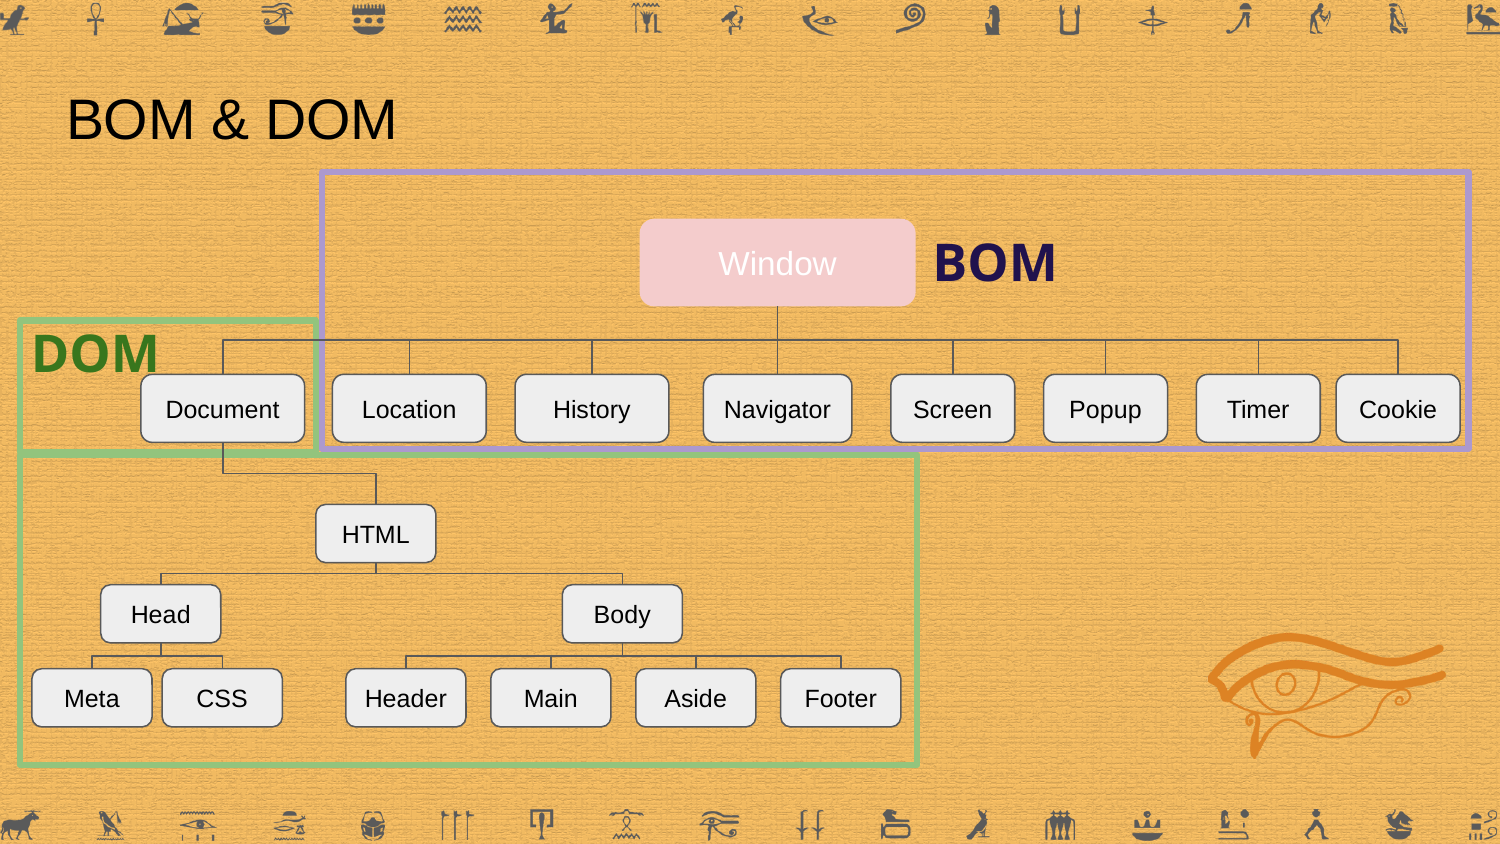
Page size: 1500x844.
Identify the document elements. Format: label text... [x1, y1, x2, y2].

text_box [19, 397, 26, 452]
text_box [322, 172, 1469, 449]
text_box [31, 218, 1461, 728]
title BOM & DOM [51, 72, 1449, 167]
picture [0, 0, 1500, 844]
text_box [19, 454, 918, 765]
text_box DOM [15, 305, 26, 397]
